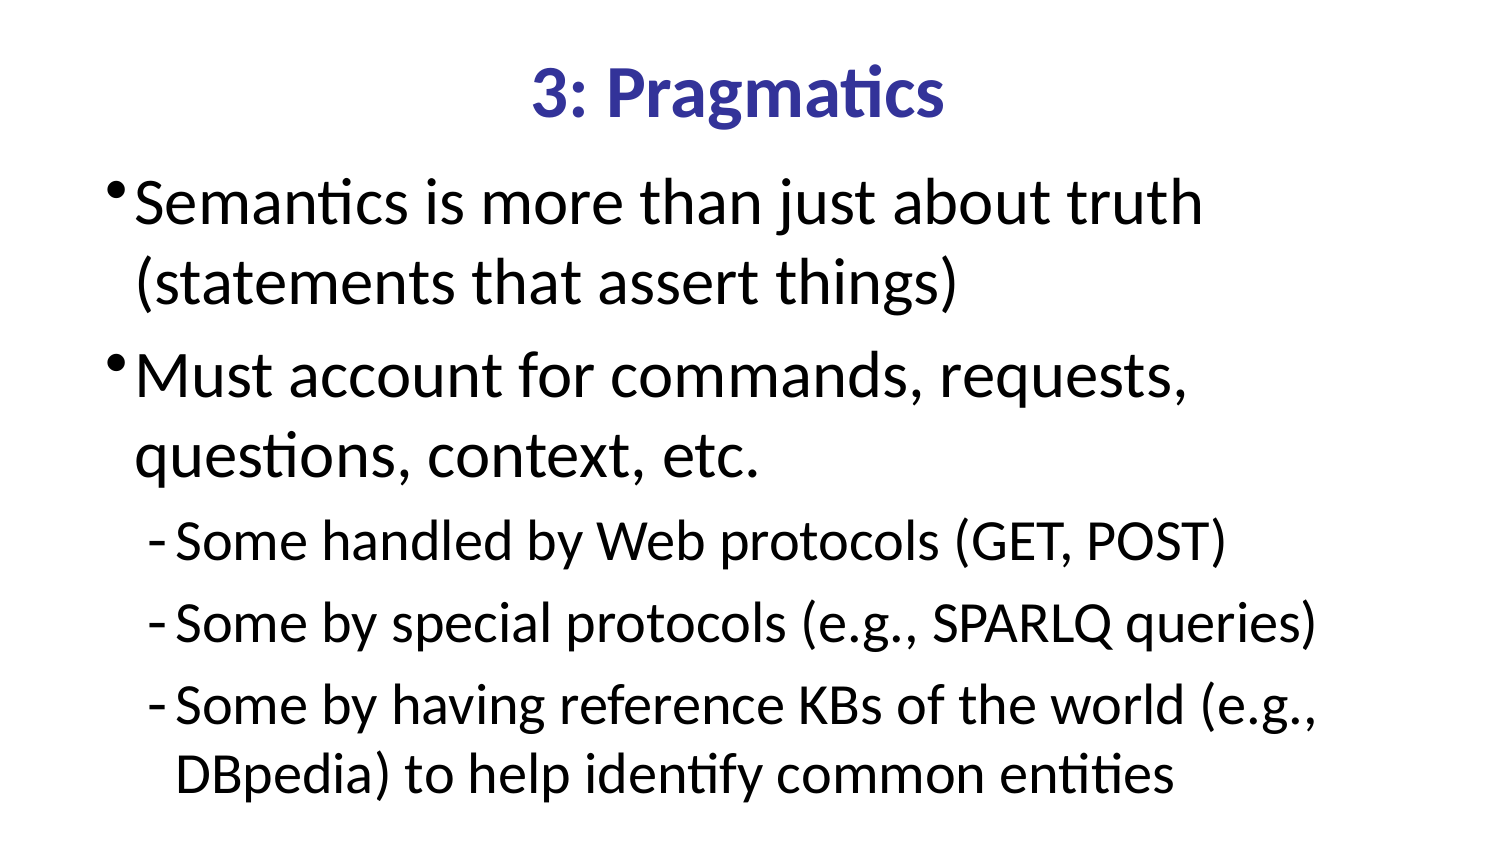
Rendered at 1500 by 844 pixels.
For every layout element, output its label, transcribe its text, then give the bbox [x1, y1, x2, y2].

title 3: Pragmatics [63, 24, 1414, 150]
list Semantics is more than just about truth (statements that assert things) Must account for commands, requests, questions, context, etc. Some handled by Web protocols (GET, POST) Some by special protocols (e.g., SPARLQ queries) Some by having reference KBs of the world (e.g., DBpedia) to help identify common entities [90, 150, 1417, 790]
